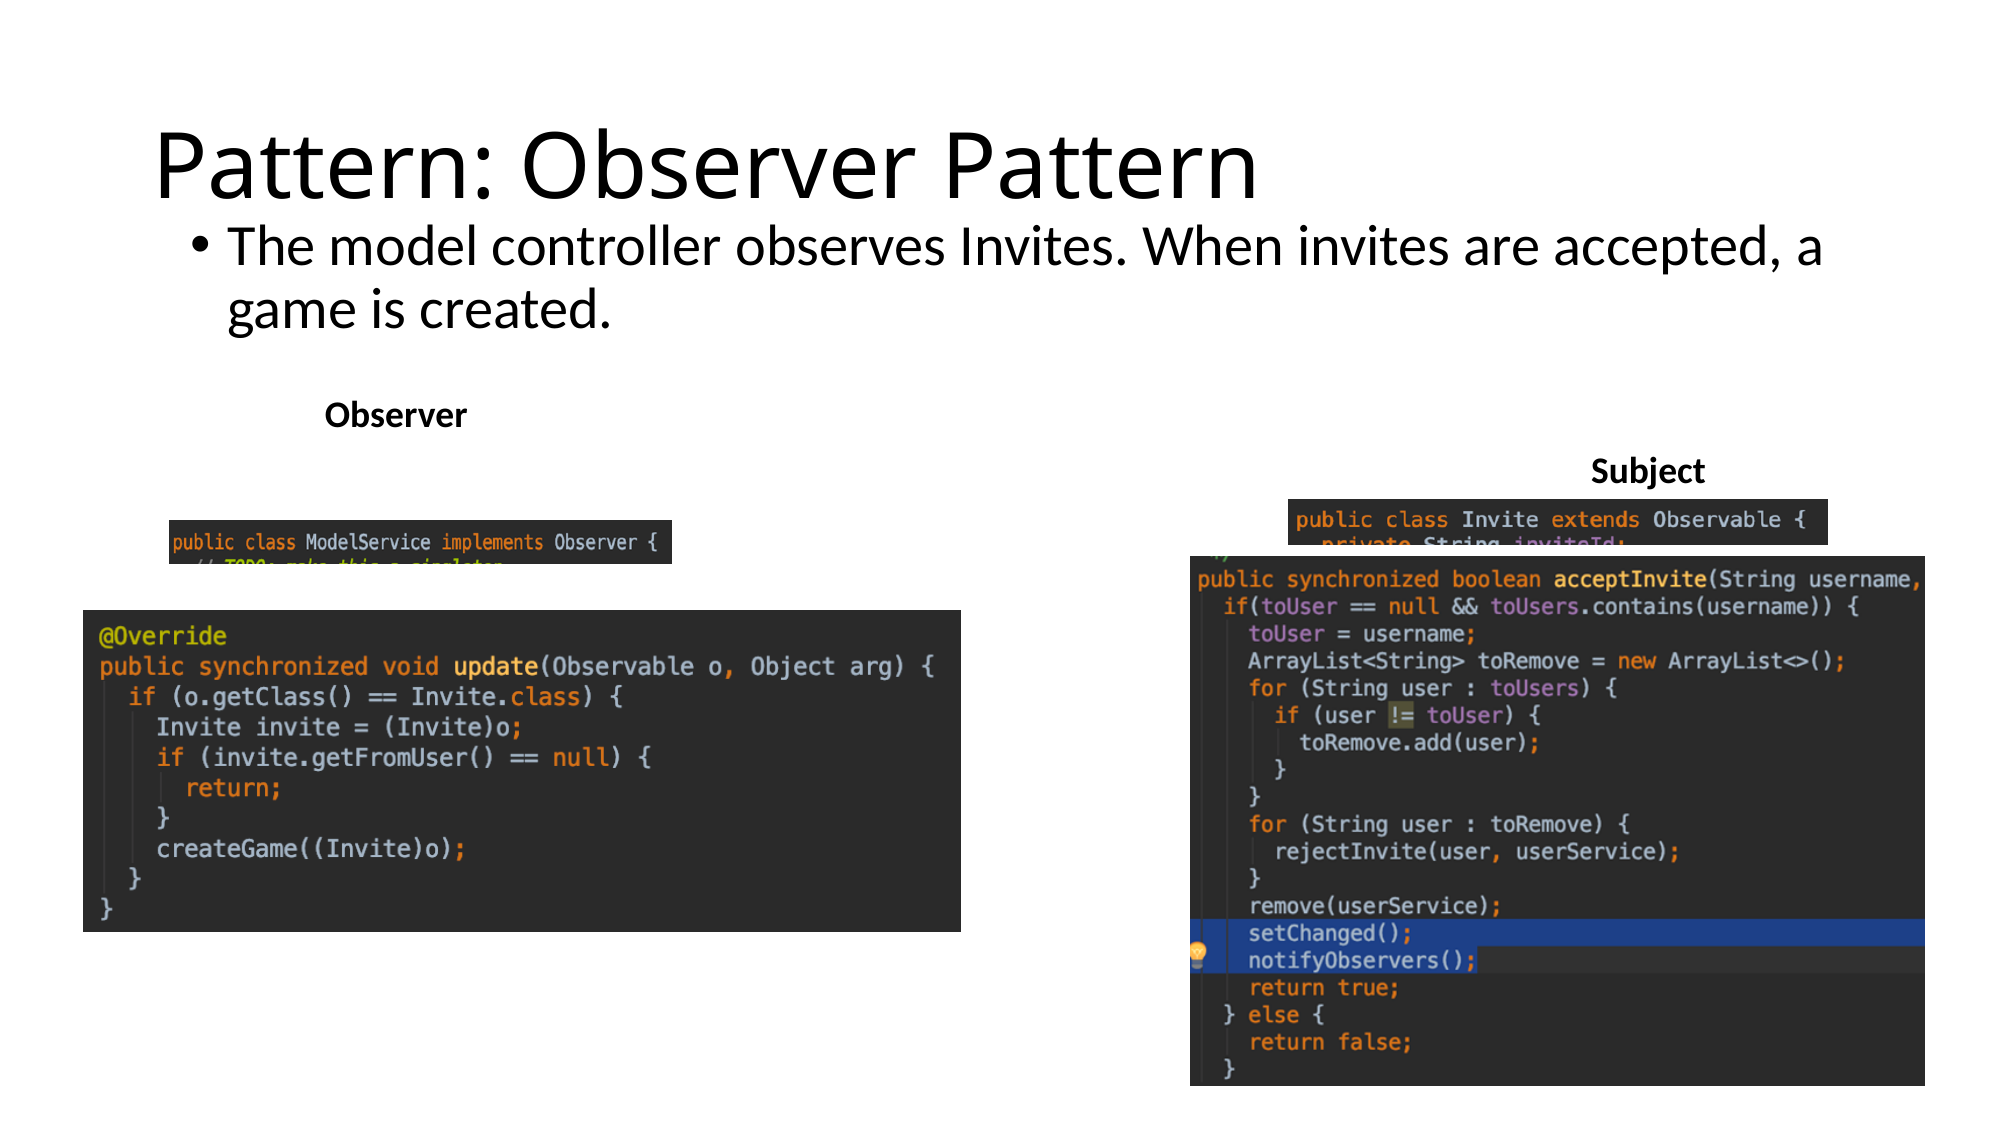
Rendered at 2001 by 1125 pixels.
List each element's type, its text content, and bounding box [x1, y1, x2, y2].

text_box Observer [310, 382, 513, 443]
title Pattern: Observer Pattern [137, 59, 1863, 278]
picture [83, 610, 961, 932]
picture [1288, 499, 1828, 545]
picture [169, 520, 672, 564]
text_box Subject [1576, 438, 1766, 499]
picture [1190, 556, 1925, 1086]
list The model controller observes Invites. When invites are accepted, a game is created. [175, 207, 1901, 922]
